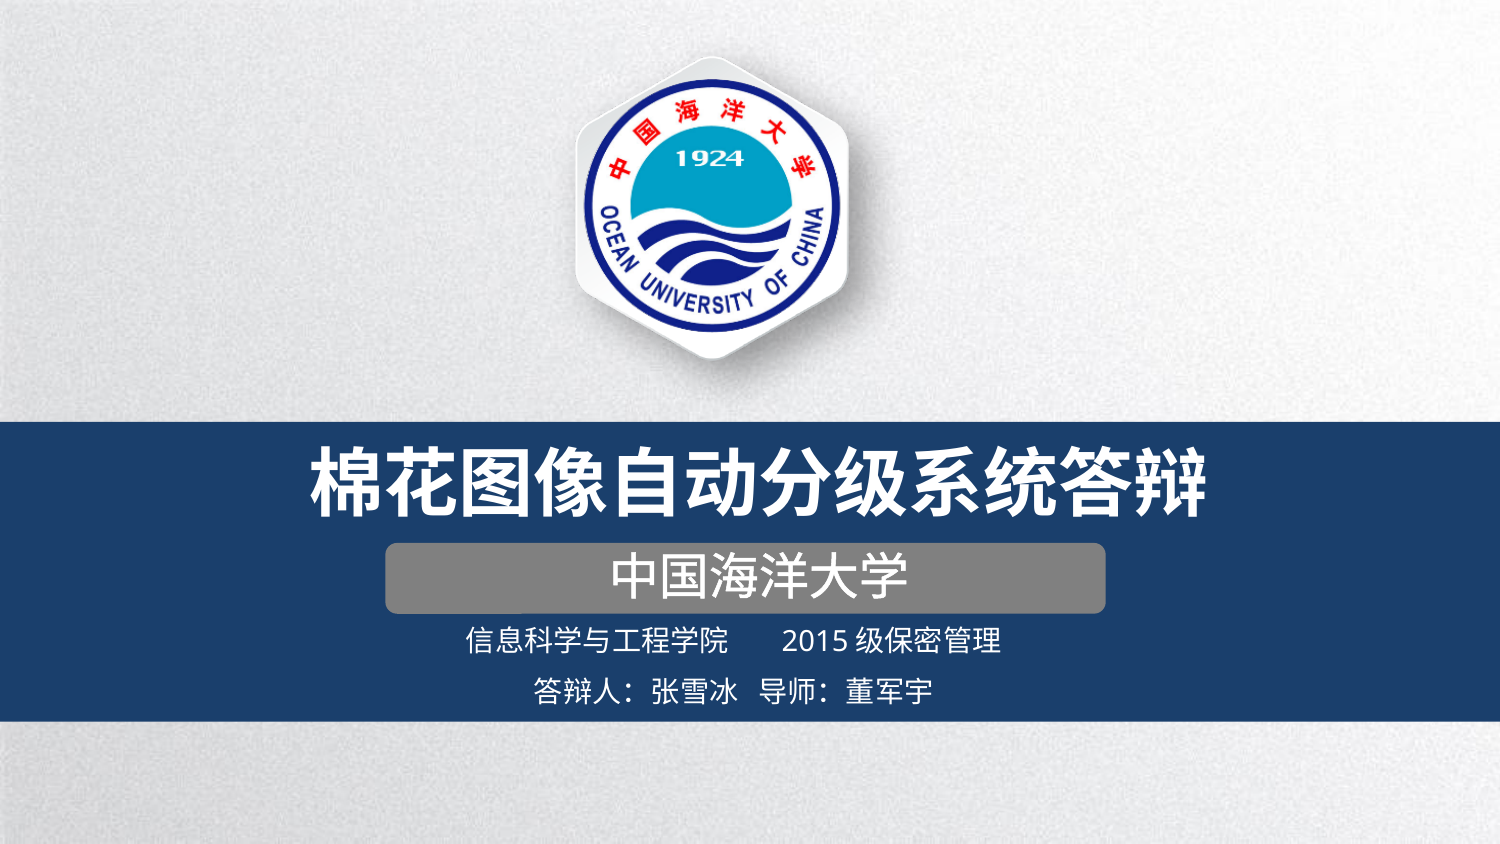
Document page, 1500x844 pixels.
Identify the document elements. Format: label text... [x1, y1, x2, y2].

picture [0, 0, 1500, 420]
text_box 中国海洋大学 [592, 536, 925, 612]
text_box [383, 540, 1108, 616]
text_box [0, 420, 1500, 724]
picture [0, 724, 1500, 844]
text_box 棉花图像自动分级系统答辩 [250, 428, 1268, 534]
text_box 信息科学与工程学院 2015级保密管理 [451, 615, 1087, 665]
text_box 答辩人：张雪冰 导师：董军宇 [486, 665, 982, 716]
table_cell 0.9706 [560, 420, 901, 426]
